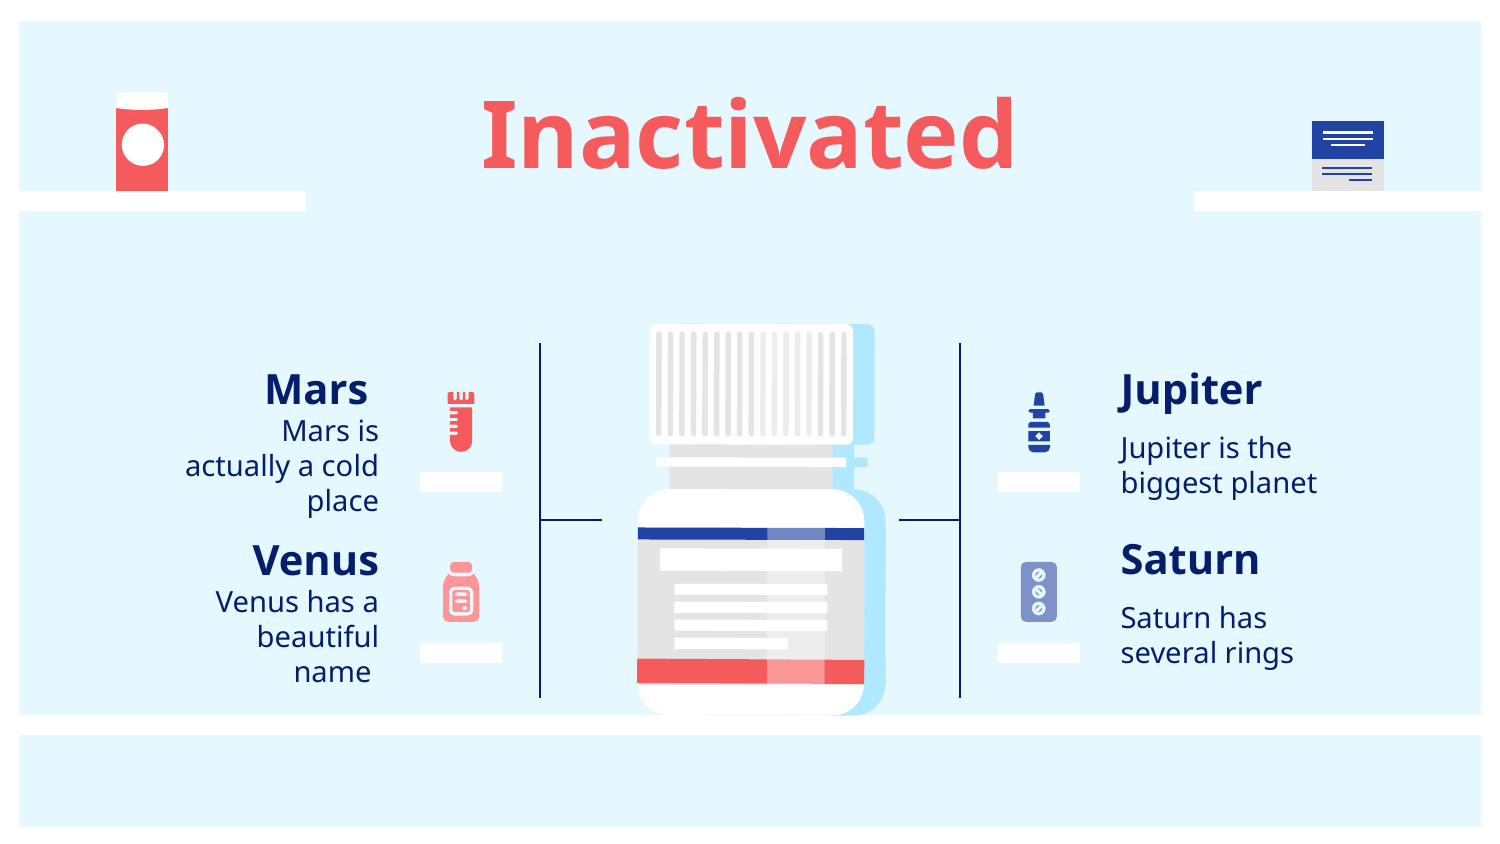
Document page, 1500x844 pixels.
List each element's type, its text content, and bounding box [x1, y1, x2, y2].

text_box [1020, 561, 1058, 623]
text_box Mars [161, 358, 395, 417]
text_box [1027, 392, 1051, 453]
text_box Jupiter [1105, 357, 1338, 416]
text_box [998, 643, 1080, 664]
title Inactivated [115, 75, 1384, 170]
text_box [420, 643, 502, 664]
text_box Jupiter is the biggest planet [1105, 416, 1338, 512]
text_box [998, 472, 1080, 493]
text_box Saturn [1105, 528, 1338, 587]
text_box [420, 472, 502, 493]
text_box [442, 561, 480, 623]
text_box Venus has a beautiful name [161, 588, 395, 683]
text_box Mars is actually a cold place [161, 417, 395, 513]
text_box Venus [161, 529, 395, 588]
text_box Saturn has several rings [1105, 587, 1338, 683]
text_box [447, 391, 475, 453]
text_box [539, 268, 991, 771]
